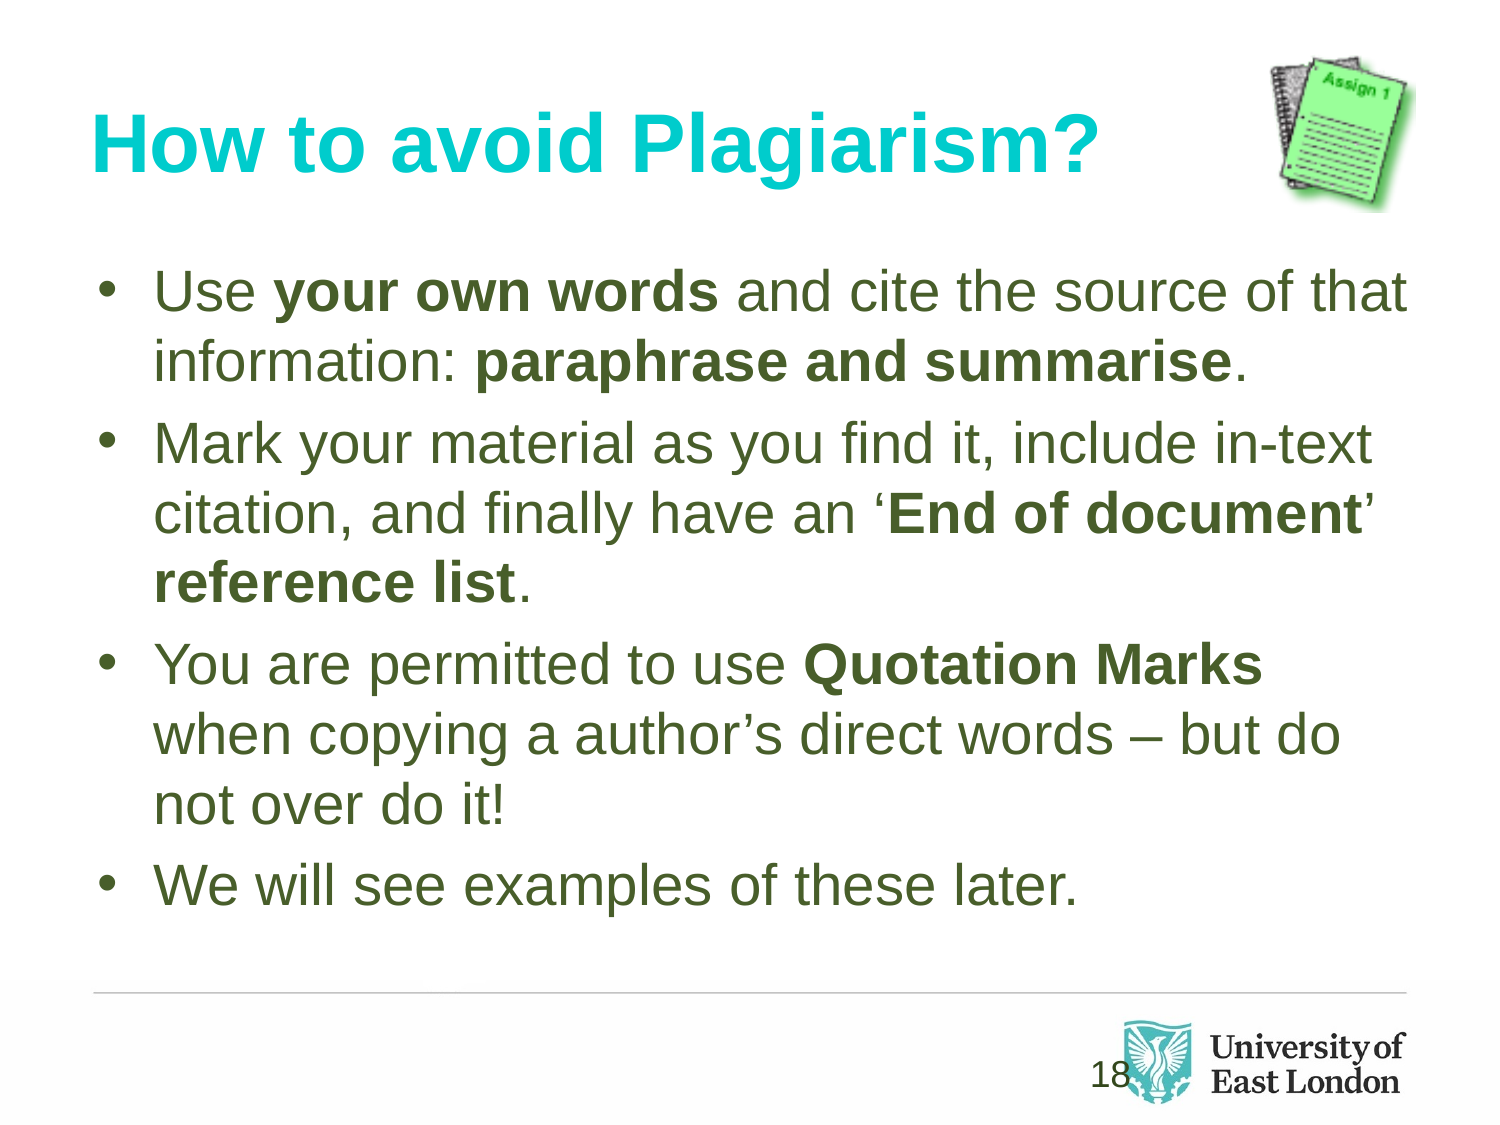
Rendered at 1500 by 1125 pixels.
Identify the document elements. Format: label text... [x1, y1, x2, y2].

title How to avoid Plagiarism? [75, 45, 1425, 233]
picture [1269, 54, 1416, 214]
list Use your own words and cite the source of that information: paraphrase and summarise. Mark your material as you find it, include in-text citation, and finally have an ‘End of document’ reference list. You are permitted to use Quotation Marks when copying a author’s direct words – but do not over do it! We will see examples of these later. [82, 246, 1432, 989]
text_box 18 [1074, 1042, 1425, 1103]
picture [0, 980, 1500, 1125]
